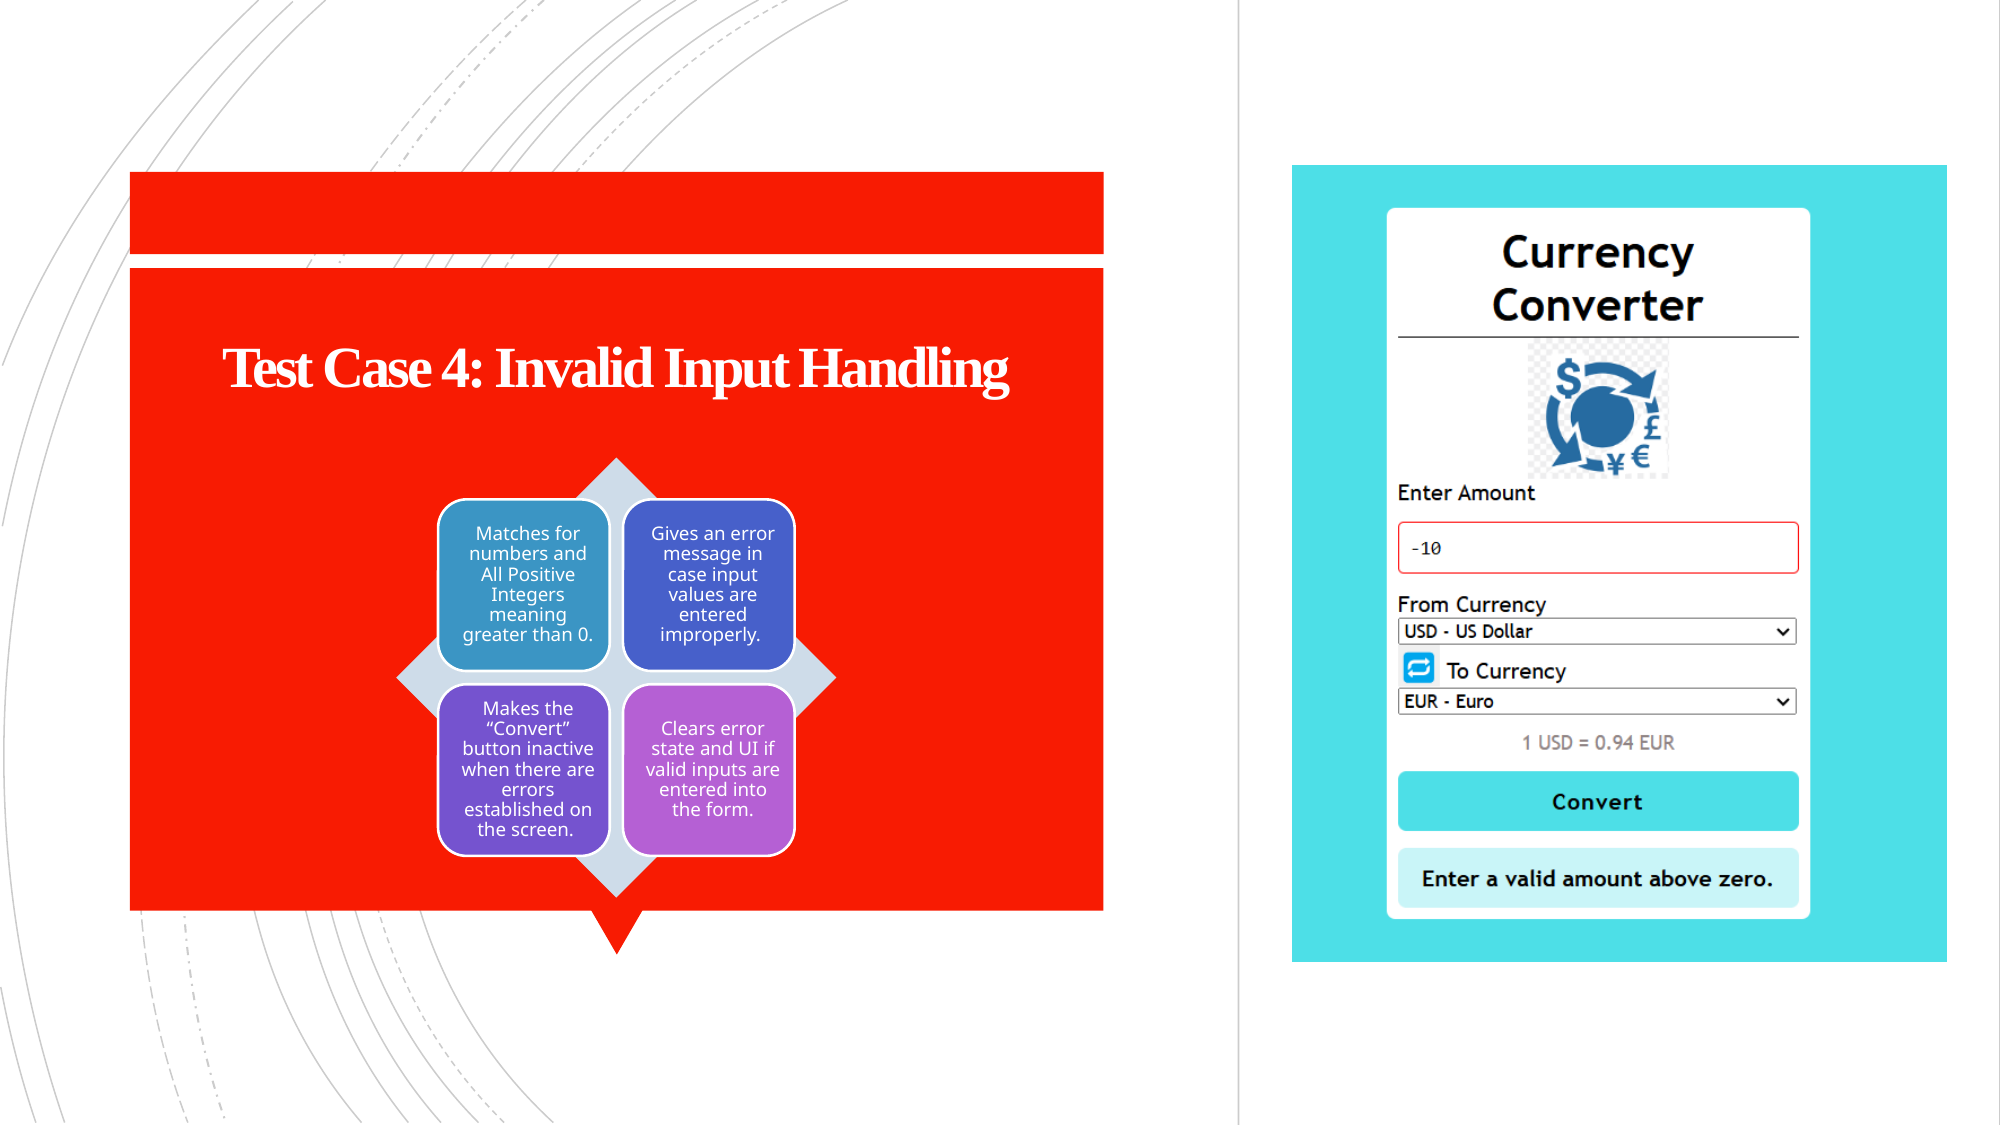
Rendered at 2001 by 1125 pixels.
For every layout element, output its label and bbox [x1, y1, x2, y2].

list [142, 457, 1090, 898]
text_box [1996, 0, 2000, 1125]
text_box [0, 0, 1996, 1125]
picture [1291, 165, 1947, 962]
